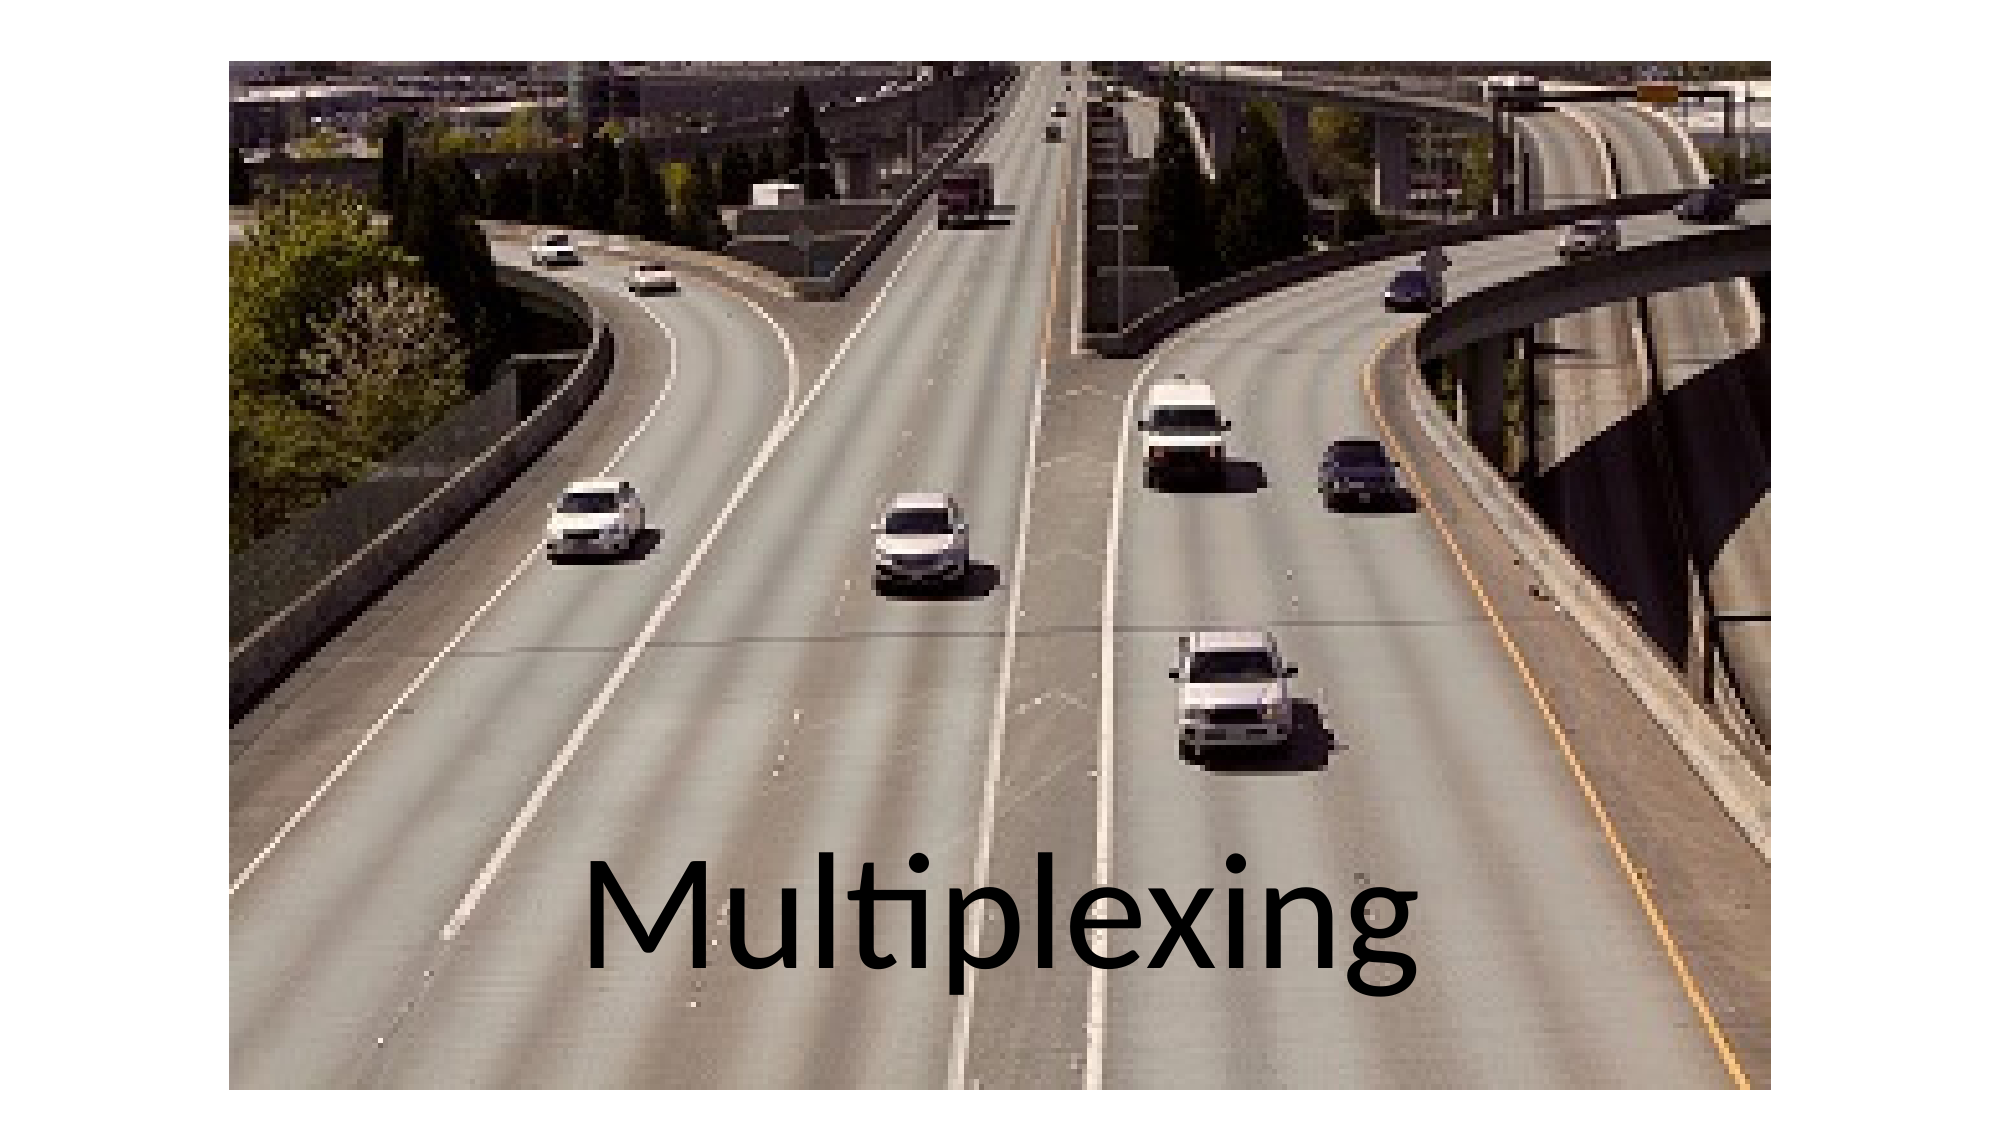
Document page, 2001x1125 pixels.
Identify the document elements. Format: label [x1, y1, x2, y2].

picture [228, 61, 1771, 1090]
